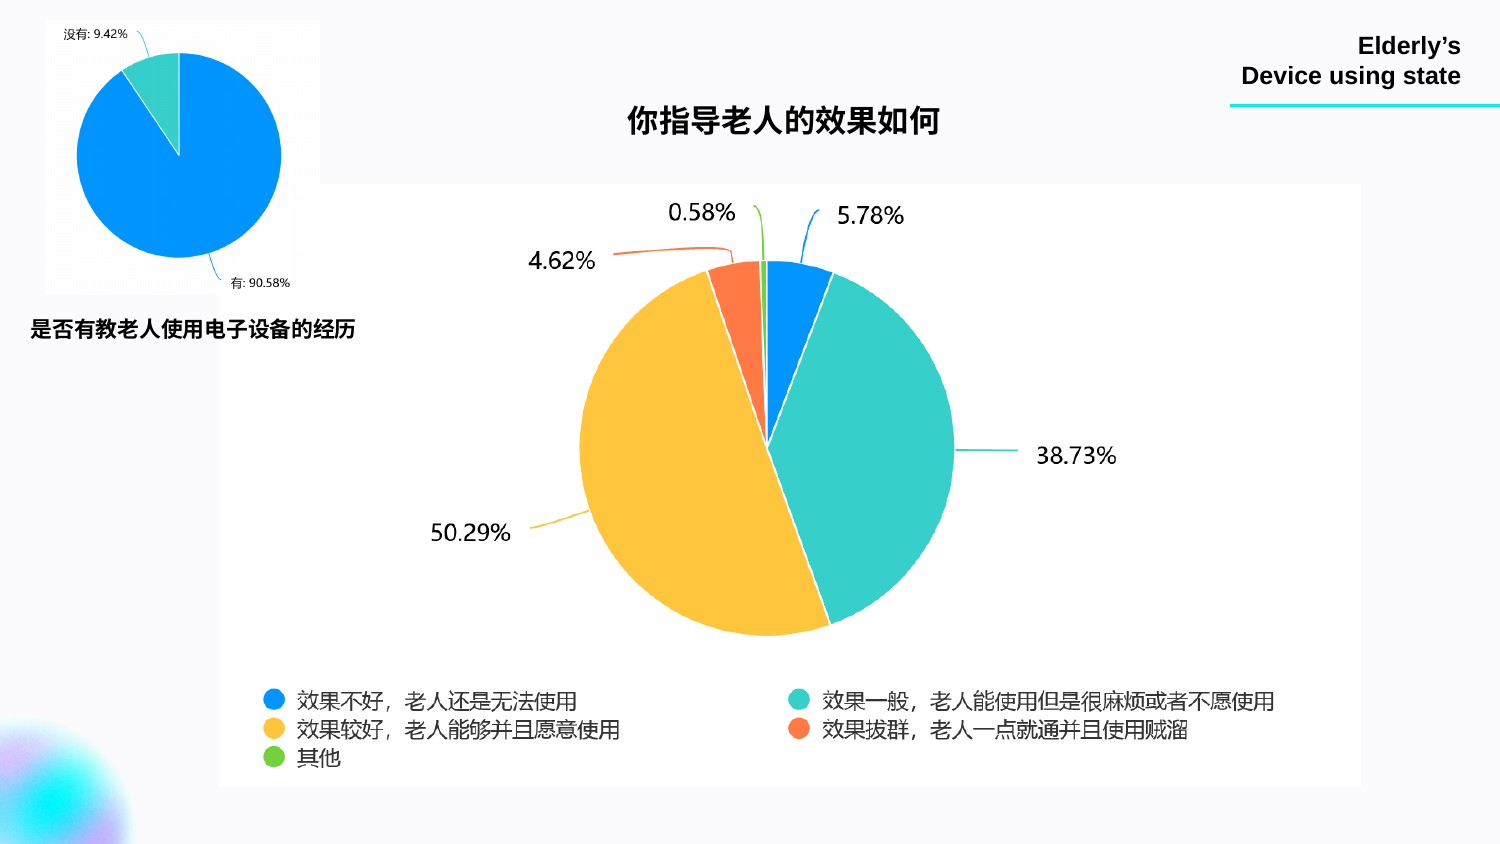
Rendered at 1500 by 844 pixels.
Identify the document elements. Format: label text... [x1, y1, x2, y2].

picture [45, 21, 1361, 786]
text_box 是否有教老人使用电子设备的经历 [0, 307, 213, 349]
text_box 你指导老人的效果如何 [613, 93, 1454, 147]
picture [0, 716, 138, 844]
text_box Elderly’s Device using state [1056, 21, 1477, 97]
